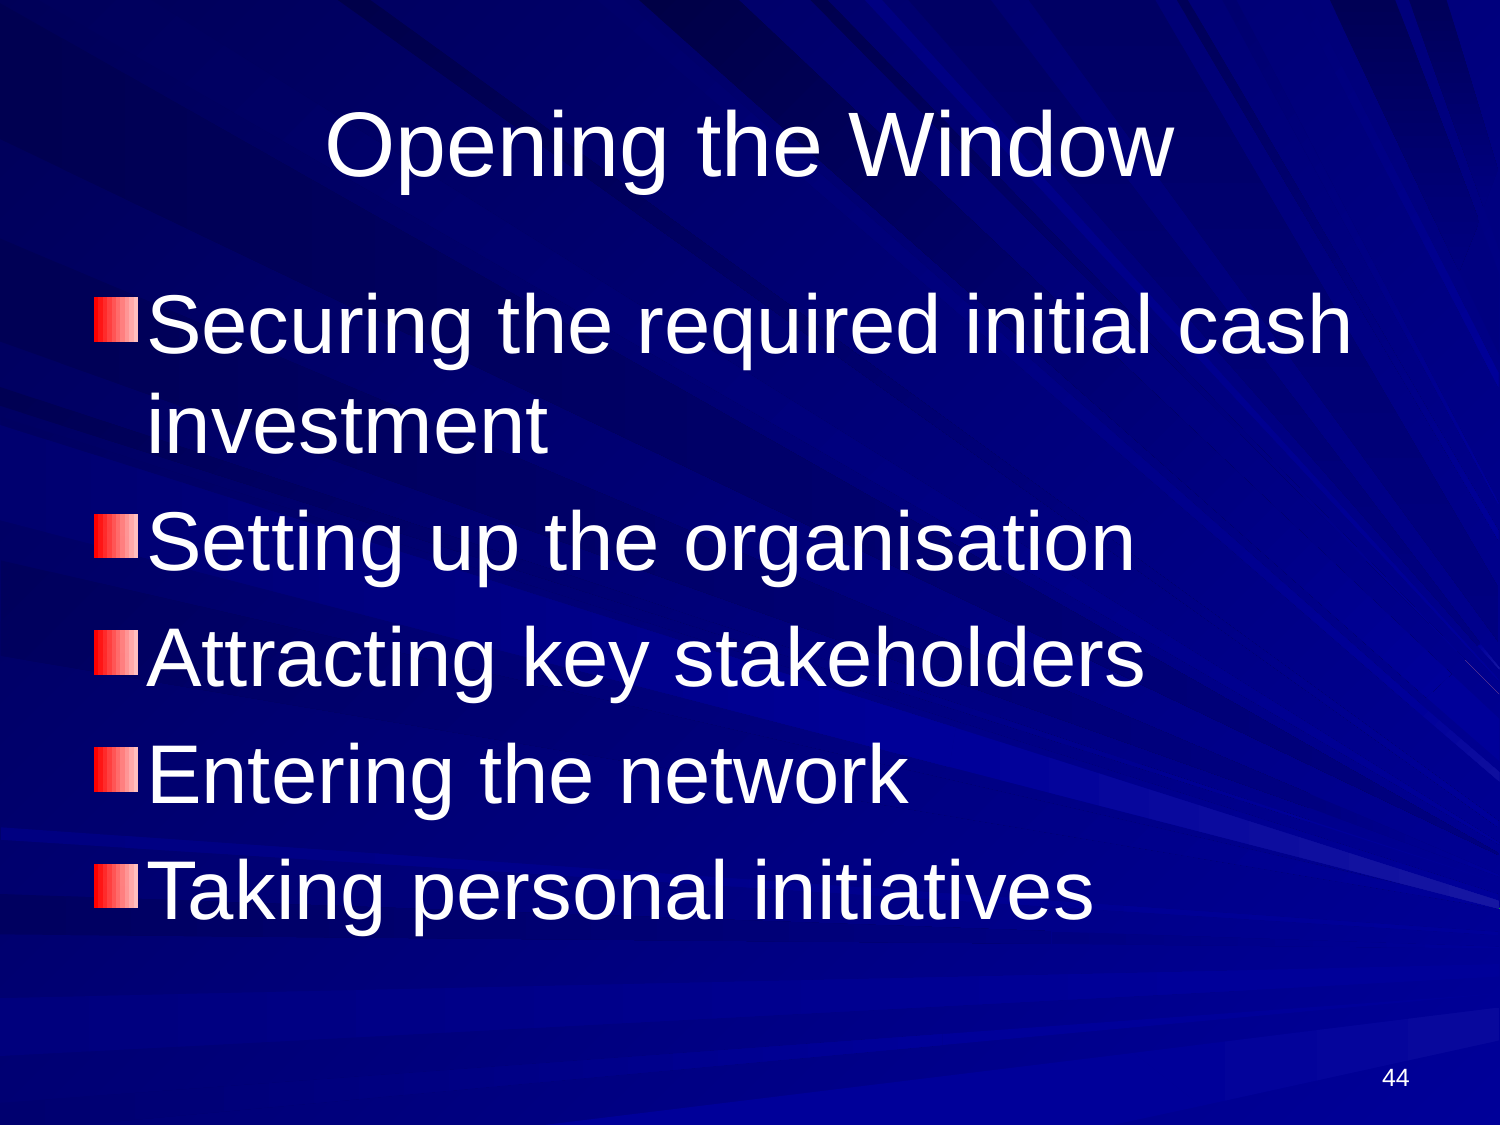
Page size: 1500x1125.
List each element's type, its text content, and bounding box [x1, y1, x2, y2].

picture [90, 743, 143, 797]
picture [90, 510, 143, 563]
picture [90, 860, 143, 913]
picture [90, 626, 143, 680]
list Securing the required initial cash investment Setting up the organisation Attracting key stakeholders Entering the network Taking personal initiatives [74, 262, 1426, 1006]
picture [90, 293, 143, 347]
title Opening the Window [74, 45, 1426, 234]
slide_number 44 [1074, 1023, 1426, 1100]
